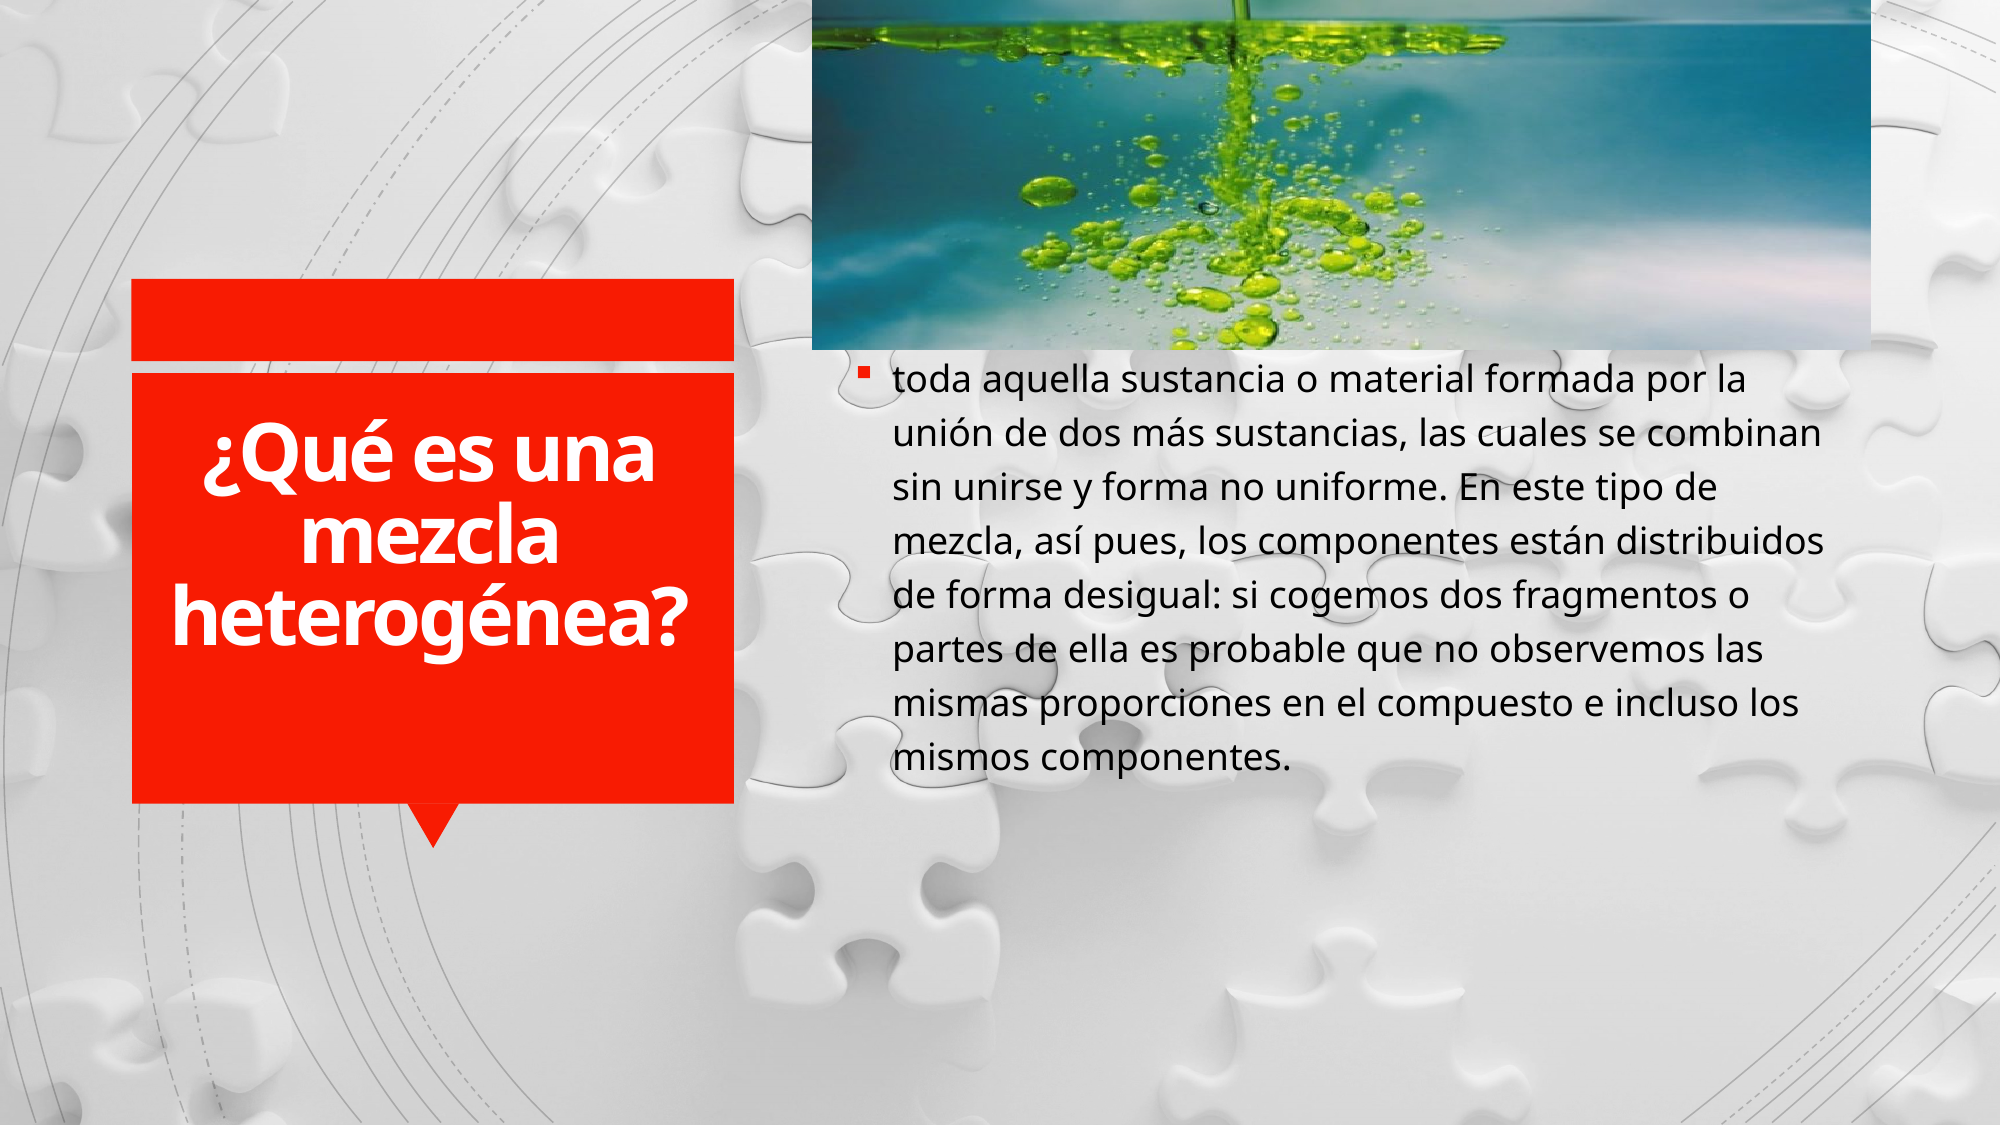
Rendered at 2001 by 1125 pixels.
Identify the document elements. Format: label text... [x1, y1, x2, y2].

list toda aquella sustancia o material formada por la unión de dos más sustancias, las cuales se combinan sin unirse y forma no uniforme. En este tipo de mezcla, así pues, los componentes están distribuidos de forma desigual: si cogemos dos fragmentos o partes de ella es probable que no observemos las mismas proporciones en el compuesto e incluso los mismos componentes. [839, 350, 1871, 993]
picture [811, 0, 1871, 350]
title ¿Qué es una mezcla heterogénea? [126, 375, 733, 800]
